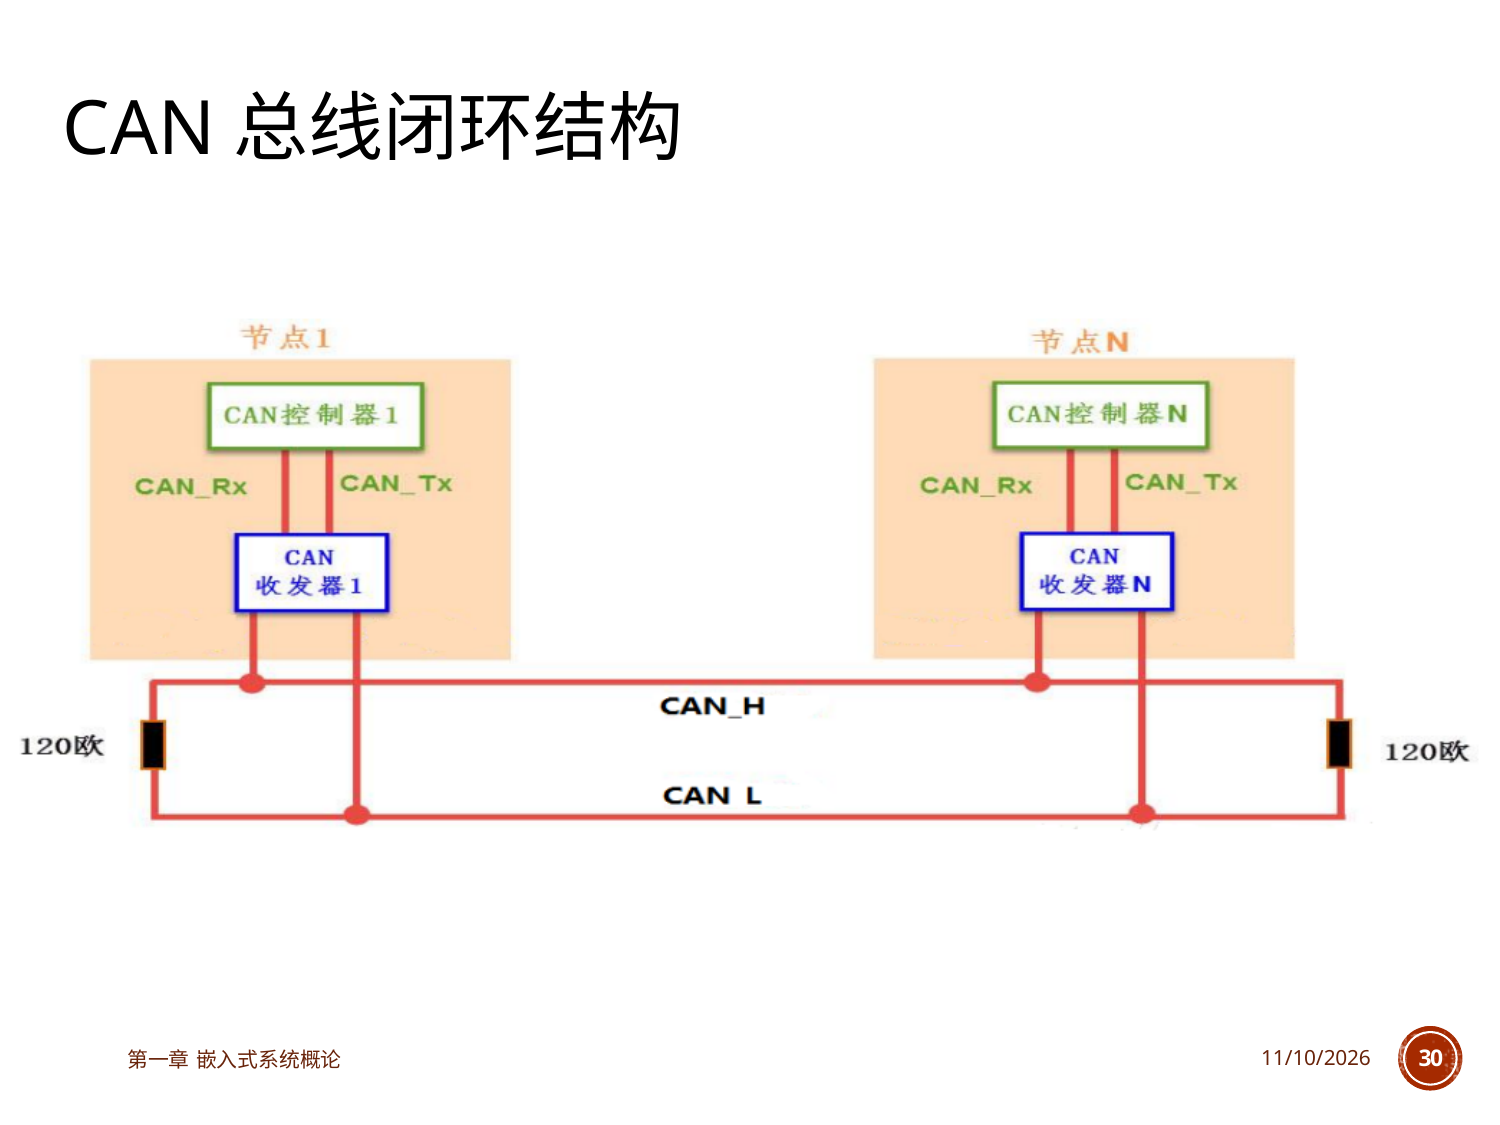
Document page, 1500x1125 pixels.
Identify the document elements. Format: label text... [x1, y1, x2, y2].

title CAN总线闭环结构 [47, 46, 1471, 215]
picture [17, 316, 1483, 837]
slide_number 30 [1391, 1028, 1471, 1089]
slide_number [982, 1028, 1386, 1089]
footer 第一章 嵌入式系统概论 [112, 1028, 891, 1089]
